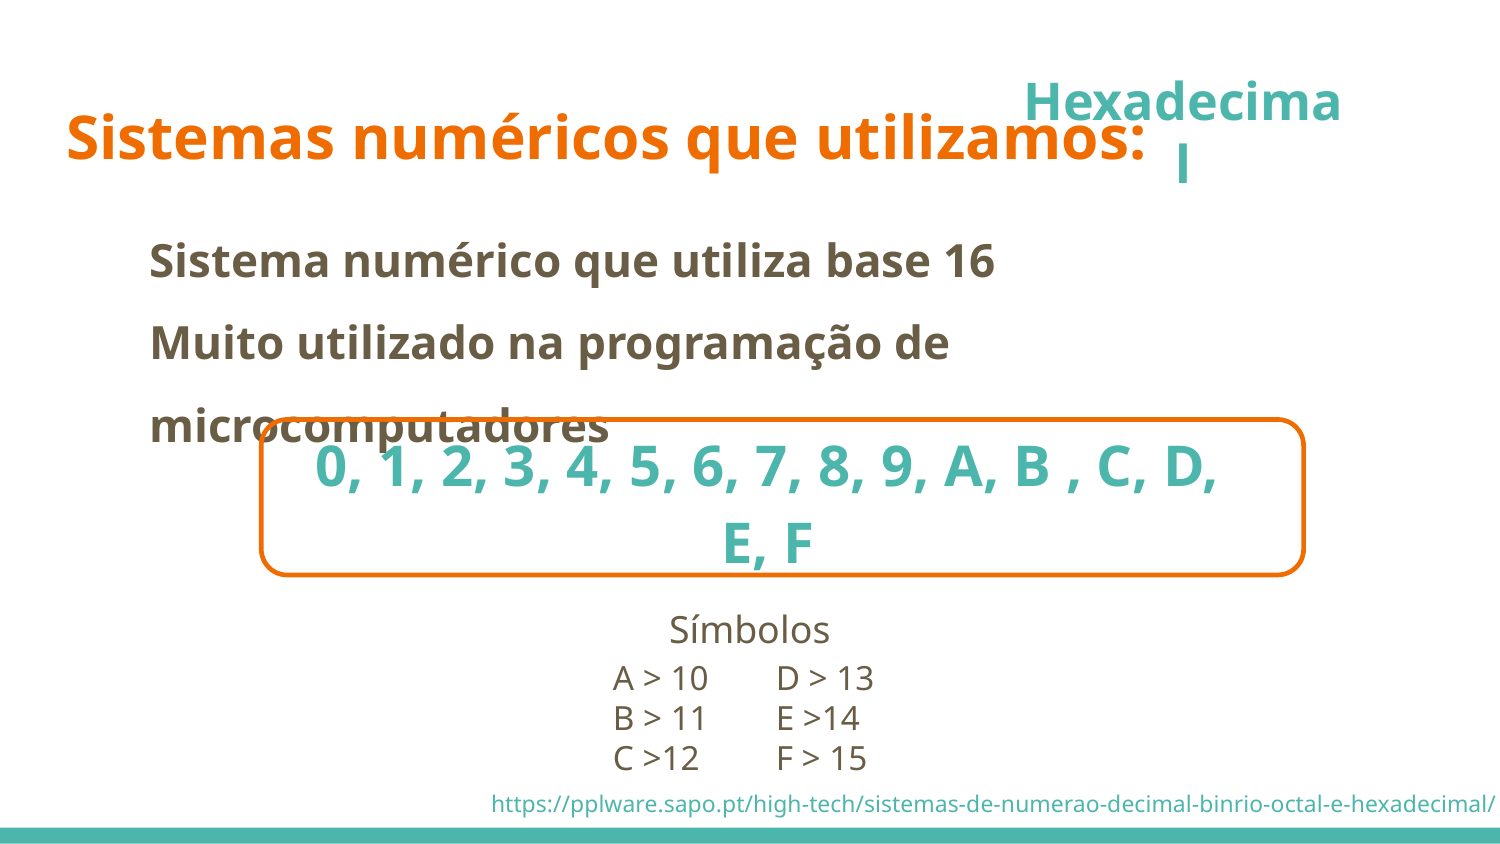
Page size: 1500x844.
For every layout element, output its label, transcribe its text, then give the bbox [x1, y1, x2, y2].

title Sistemas numéricos que utilizamos: [51, 72, 1449, 189]
text_box D > 13 E >14 F > 15 [760, 642, 914, 774]
text_box A > 10 B > 11 C >12 [597, 642, 750, 774]
text_box Sistema numérico que utiliza base 16 Muito utilizado na programação de microcomputadores [134, 188, 1431, 373]
text_box https://pplware.sapo.pt/high-tech/sistemas-de-numerao-decimal-binrio-octal-e-hexadecimal/ [476, 774, 1500, 824]
text_box Símbolos [573, 591, 927, 660]
text_box [261, 419, 1304, 576]
text_box Hexadecimal [1006, 87, 1360, 175]
